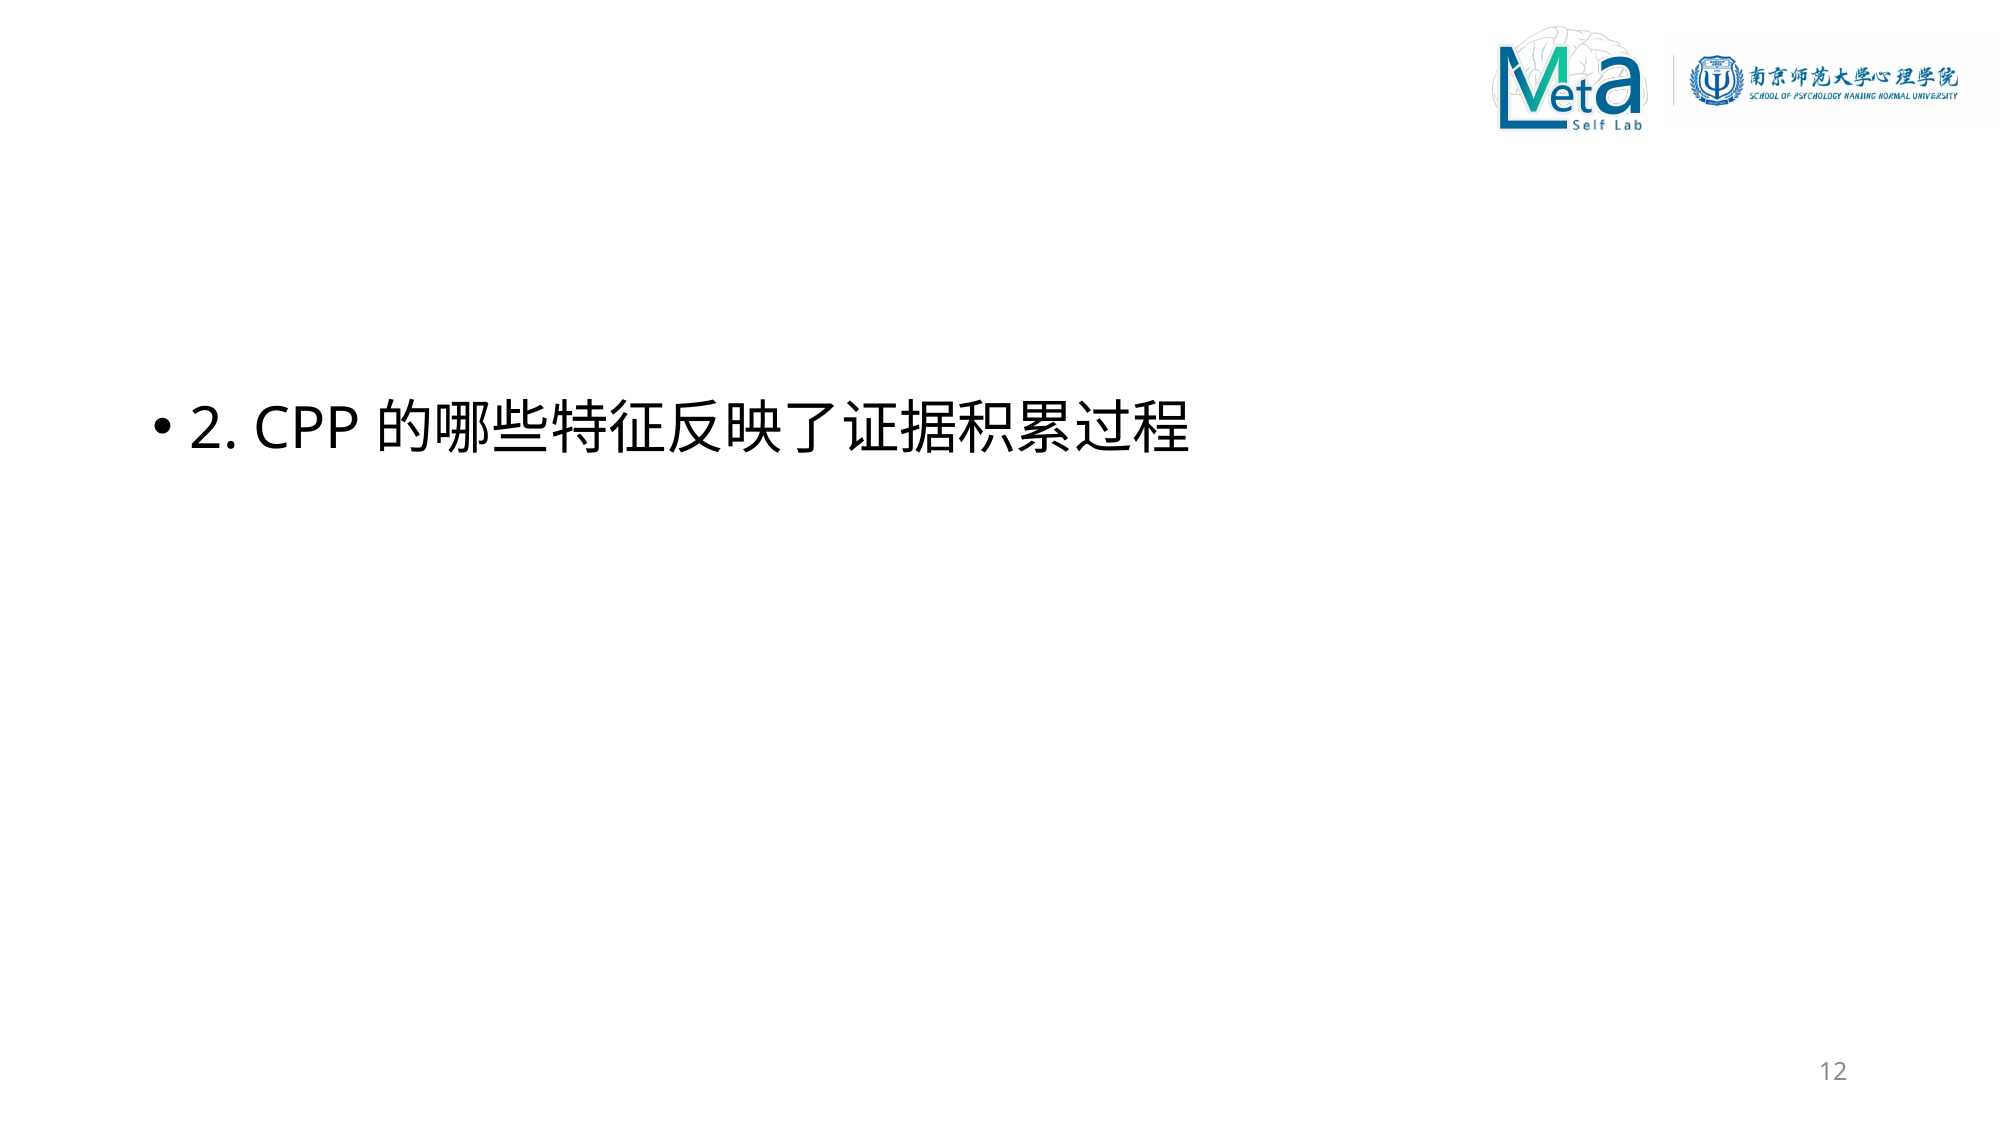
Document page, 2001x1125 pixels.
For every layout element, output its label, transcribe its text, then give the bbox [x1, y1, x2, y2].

slide_number 12 [1412, 1042, 1863, 1103]
list 2. CPP的哪些特征反映了证据积累过程 [137, 299, 1863, 1014]
picture [1384, 0, 2000, 182]
